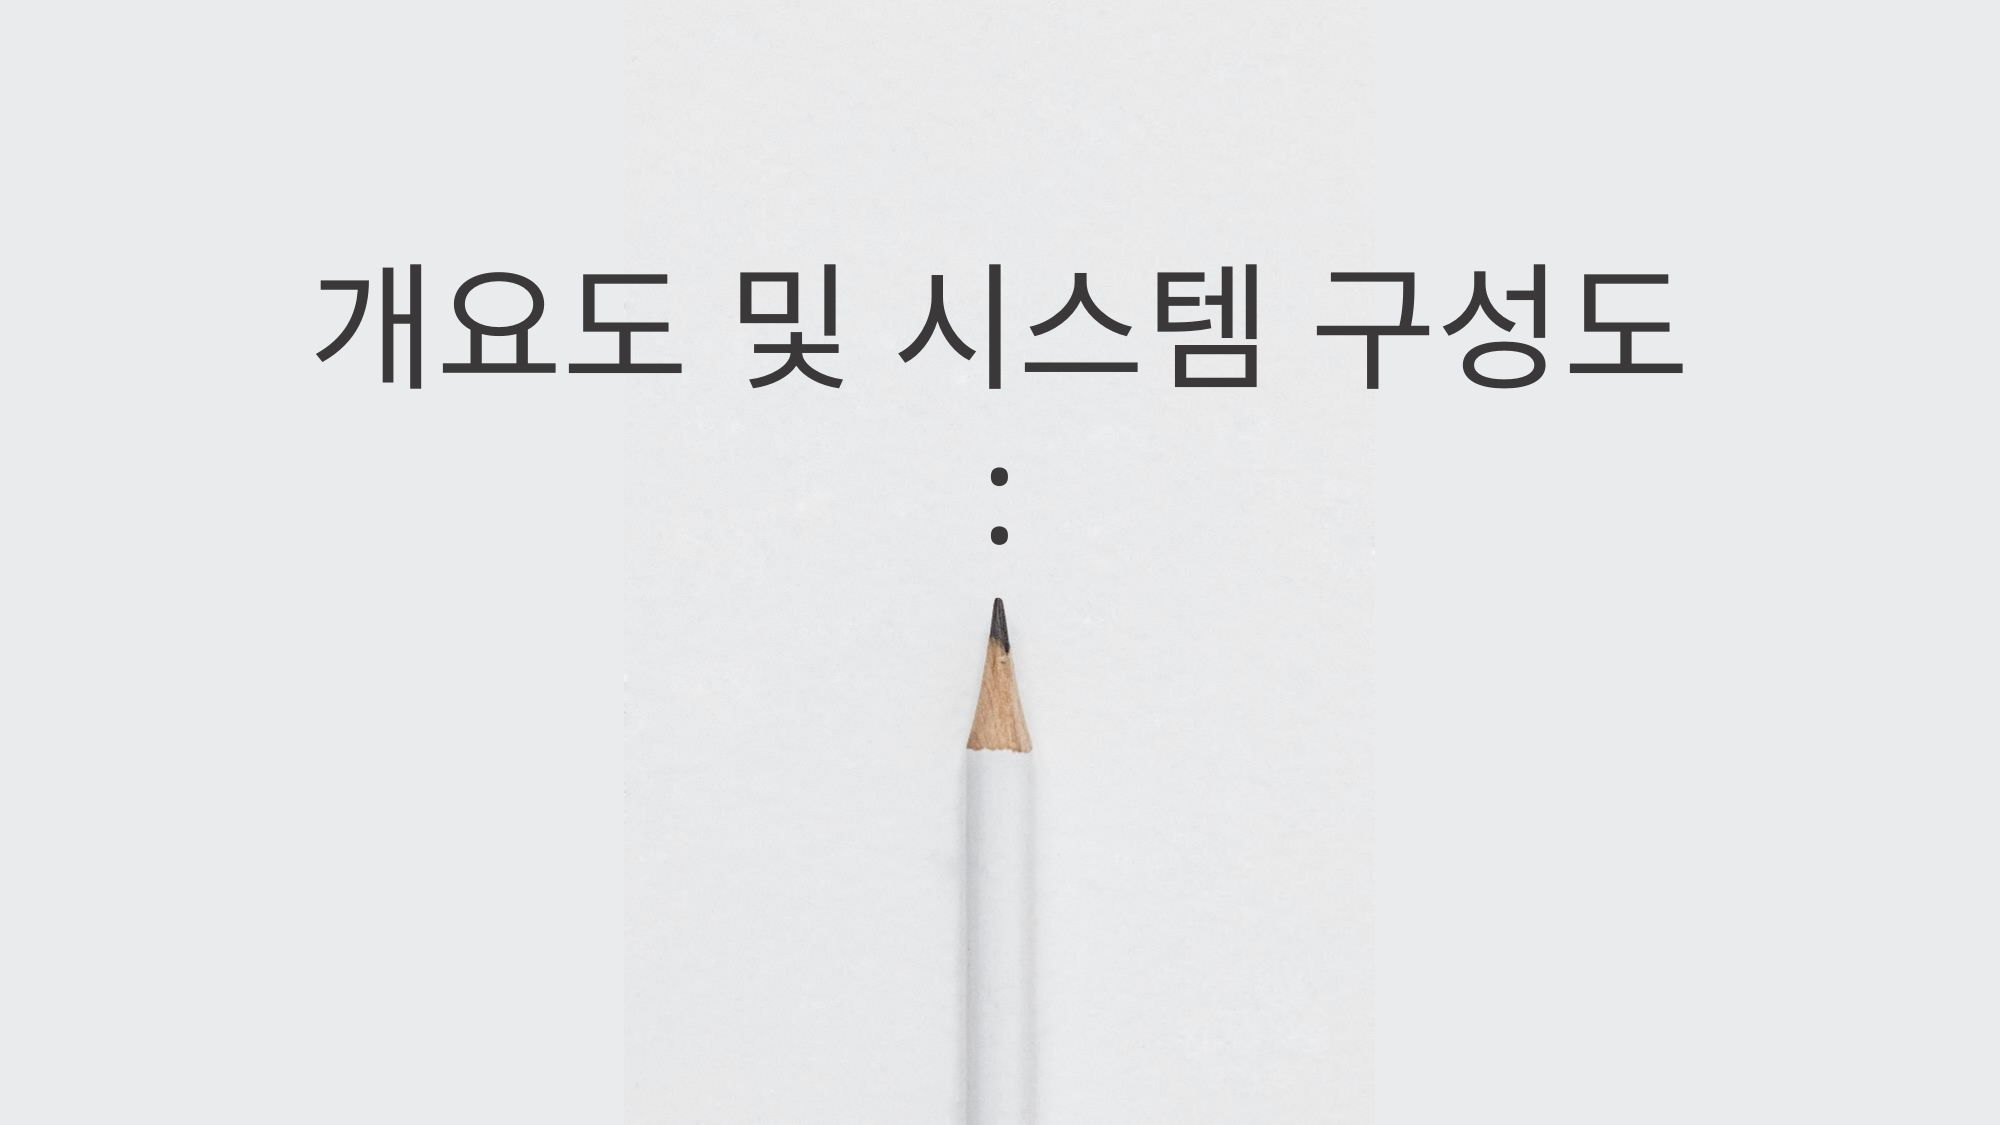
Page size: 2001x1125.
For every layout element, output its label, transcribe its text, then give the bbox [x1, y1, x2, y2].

text_box 개요도 및 시스템 구성도 : [1375, 233, 1705, 578]
picture [624, 0, 1375, 1125]
text_box 개요도 및 시스템 구성도 : [294, 233, 624, 578]
